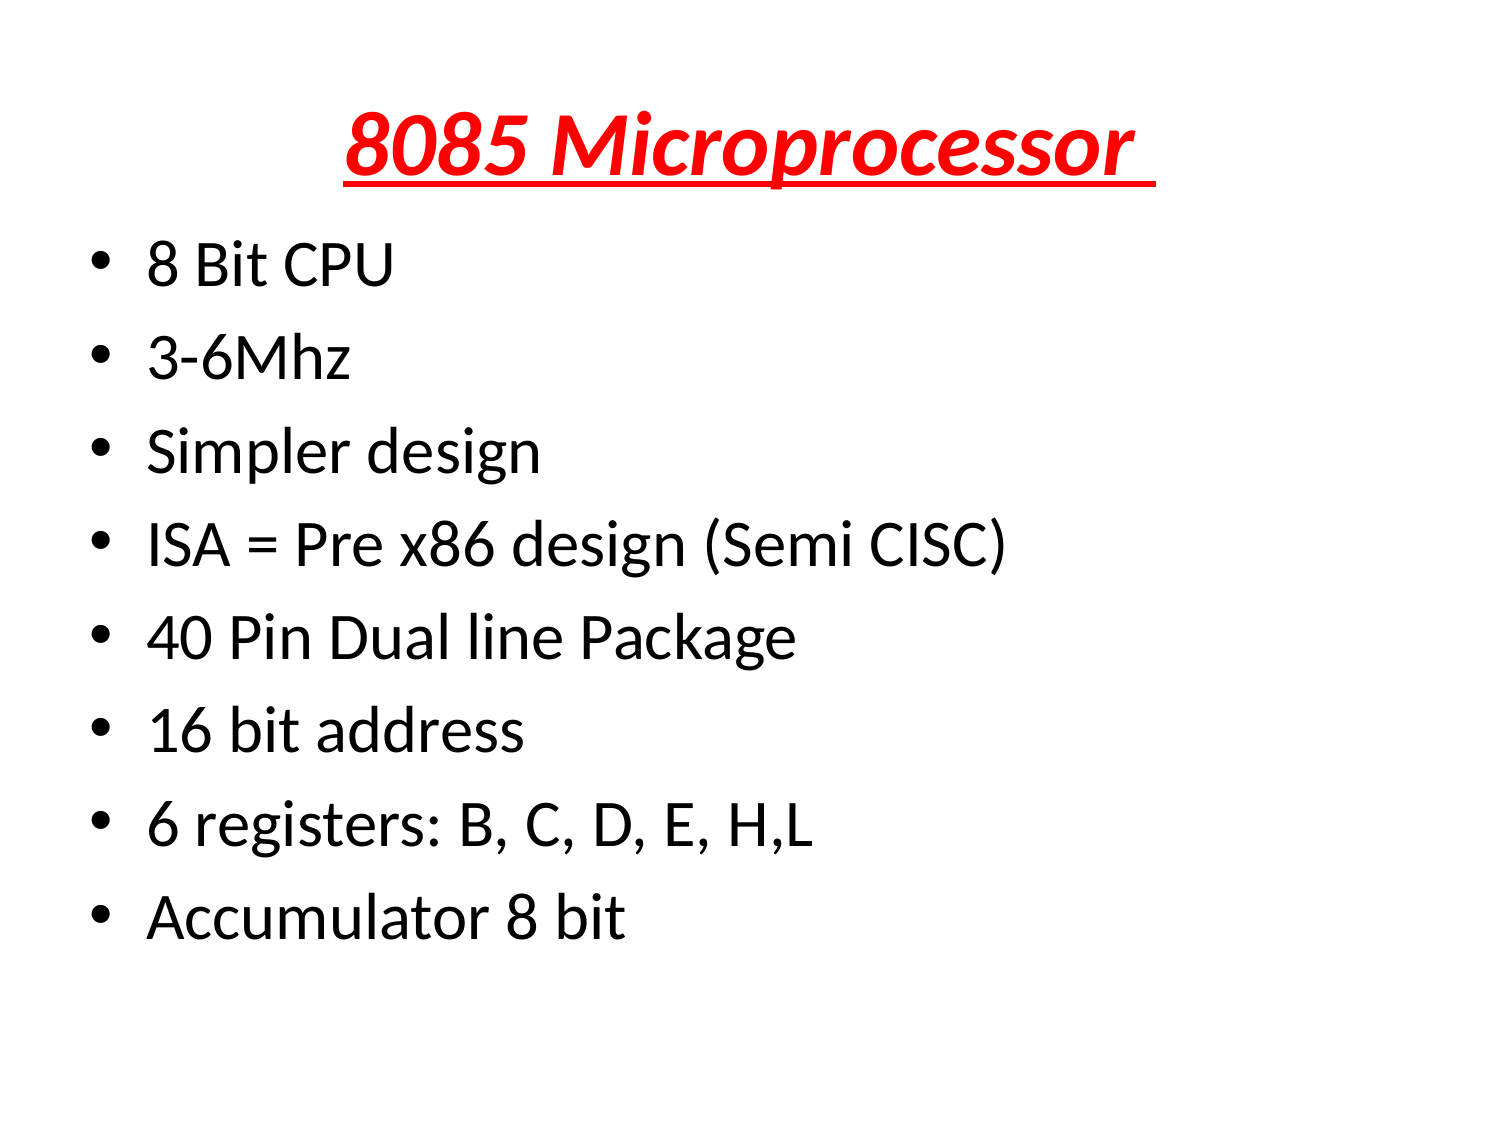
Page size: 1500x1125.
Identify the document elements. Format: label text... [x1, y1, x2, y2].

text_box 8085 Microprocessor [75, 45, 1425, 212]
text_box 8 Bit CPU 3-6Mhz Simpler design ISA = Pre x86 design (Semi CISC) 40 Pin Dual line Package 16 bit address 6 registers: B, C, D, E, H,L Accumulator 8 bit [75, 212, 1425, 1005]
